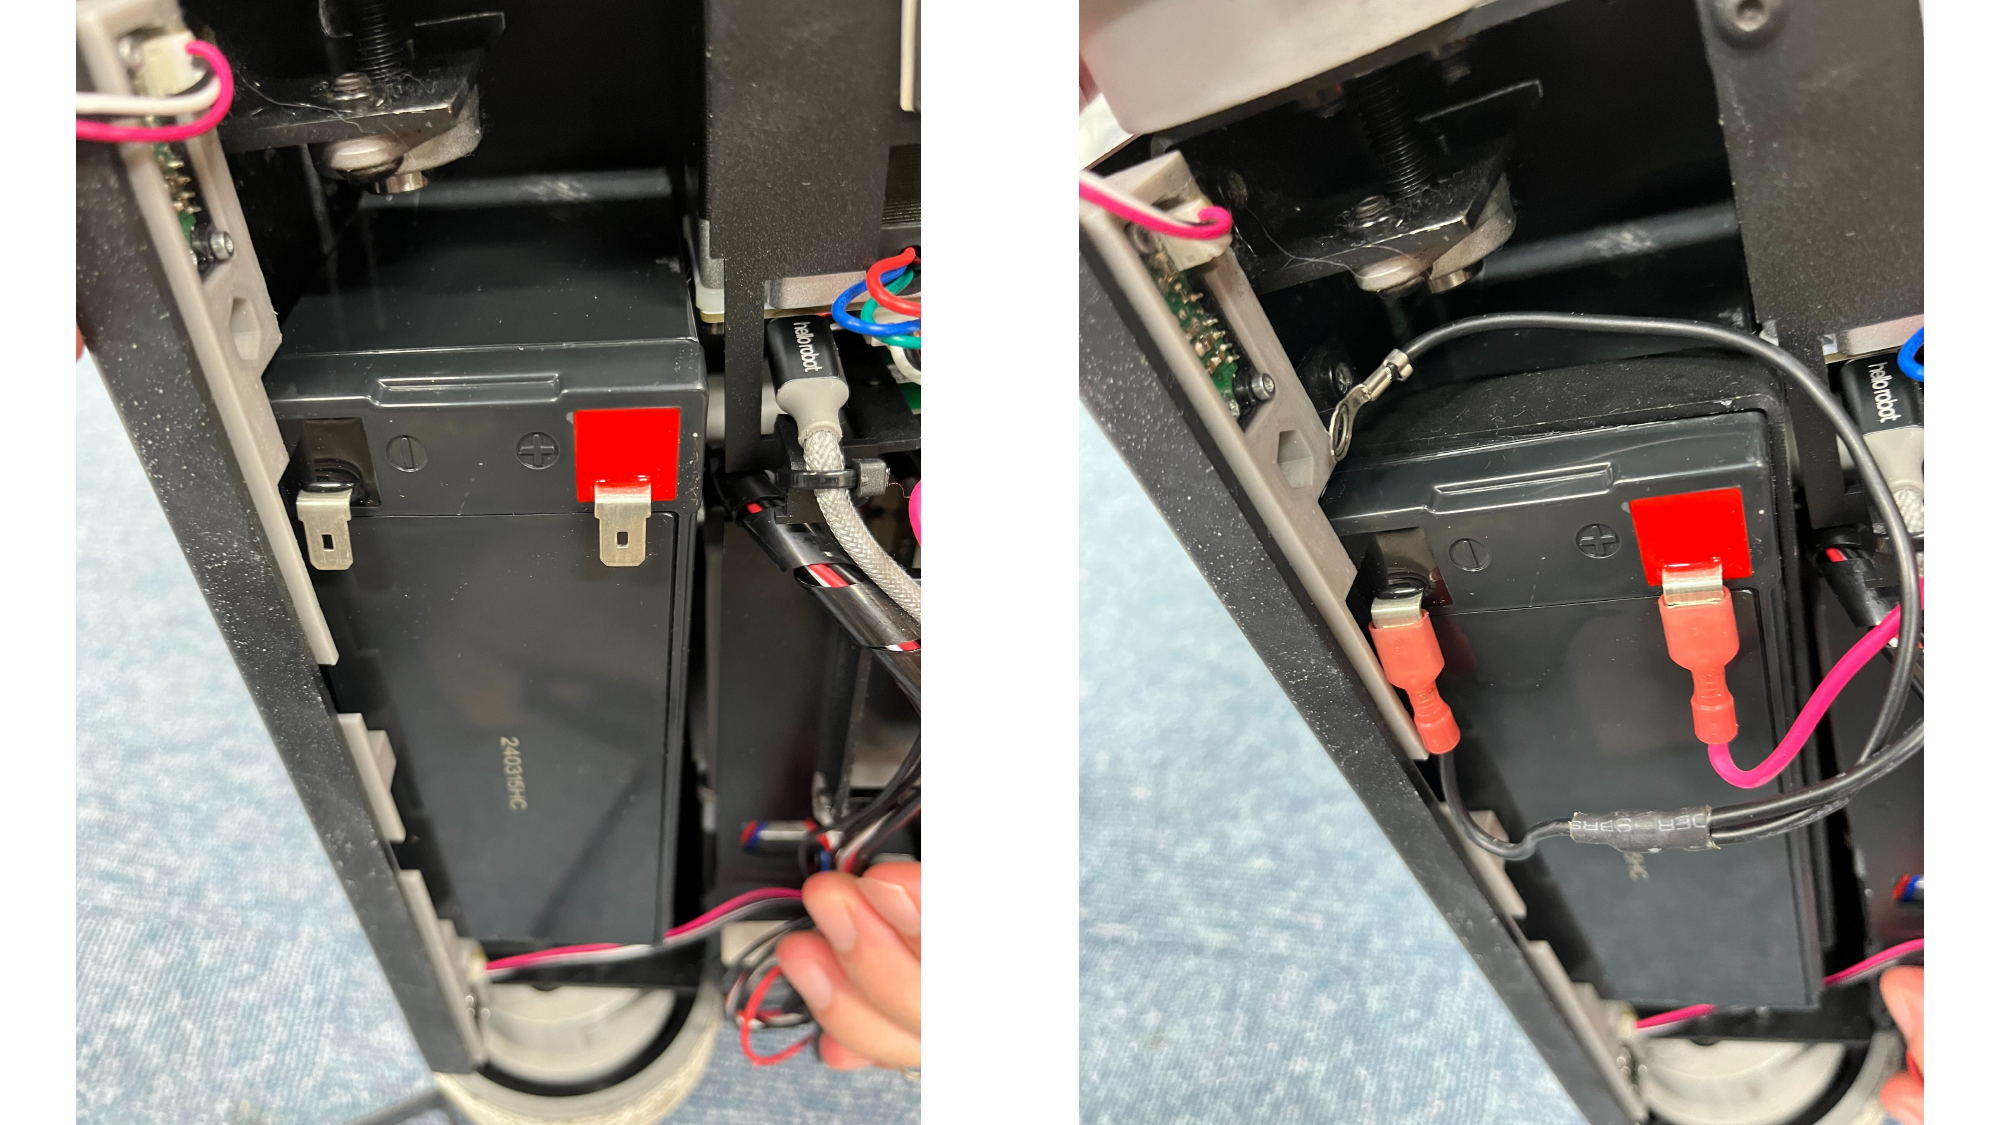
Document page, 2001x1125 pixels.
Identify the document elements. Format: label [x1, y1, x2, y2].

picture [76, 0, 921, 1125]
picture [1079, 0, 1924, 1125]
